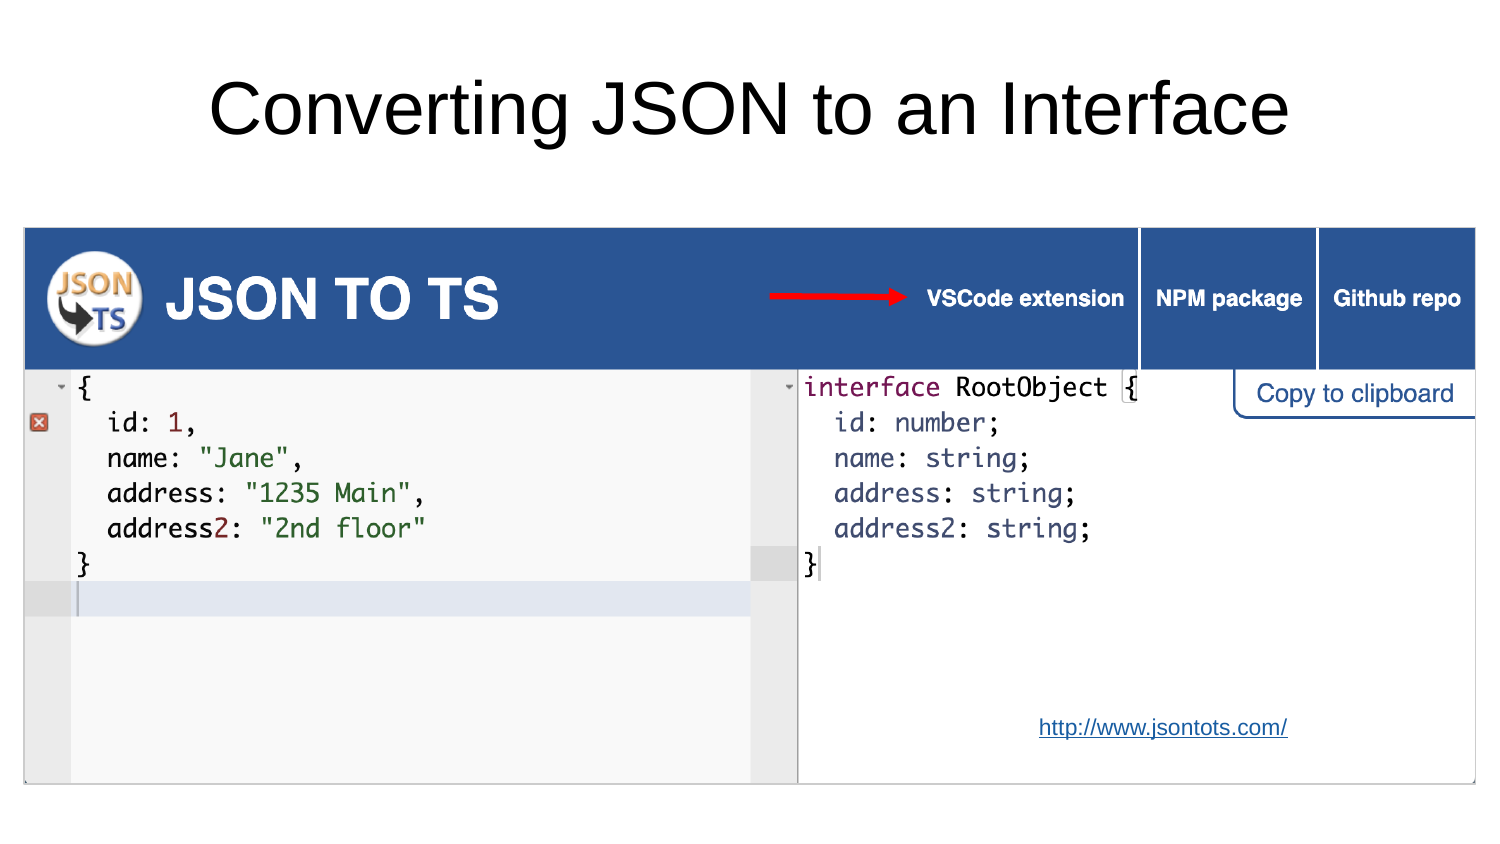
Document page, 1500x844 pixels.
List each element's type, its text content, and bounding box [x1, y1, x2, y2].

picture [24, 227, 1476, 784]
title Converting JSON to an Interface [75, 33, 1425, 175]
